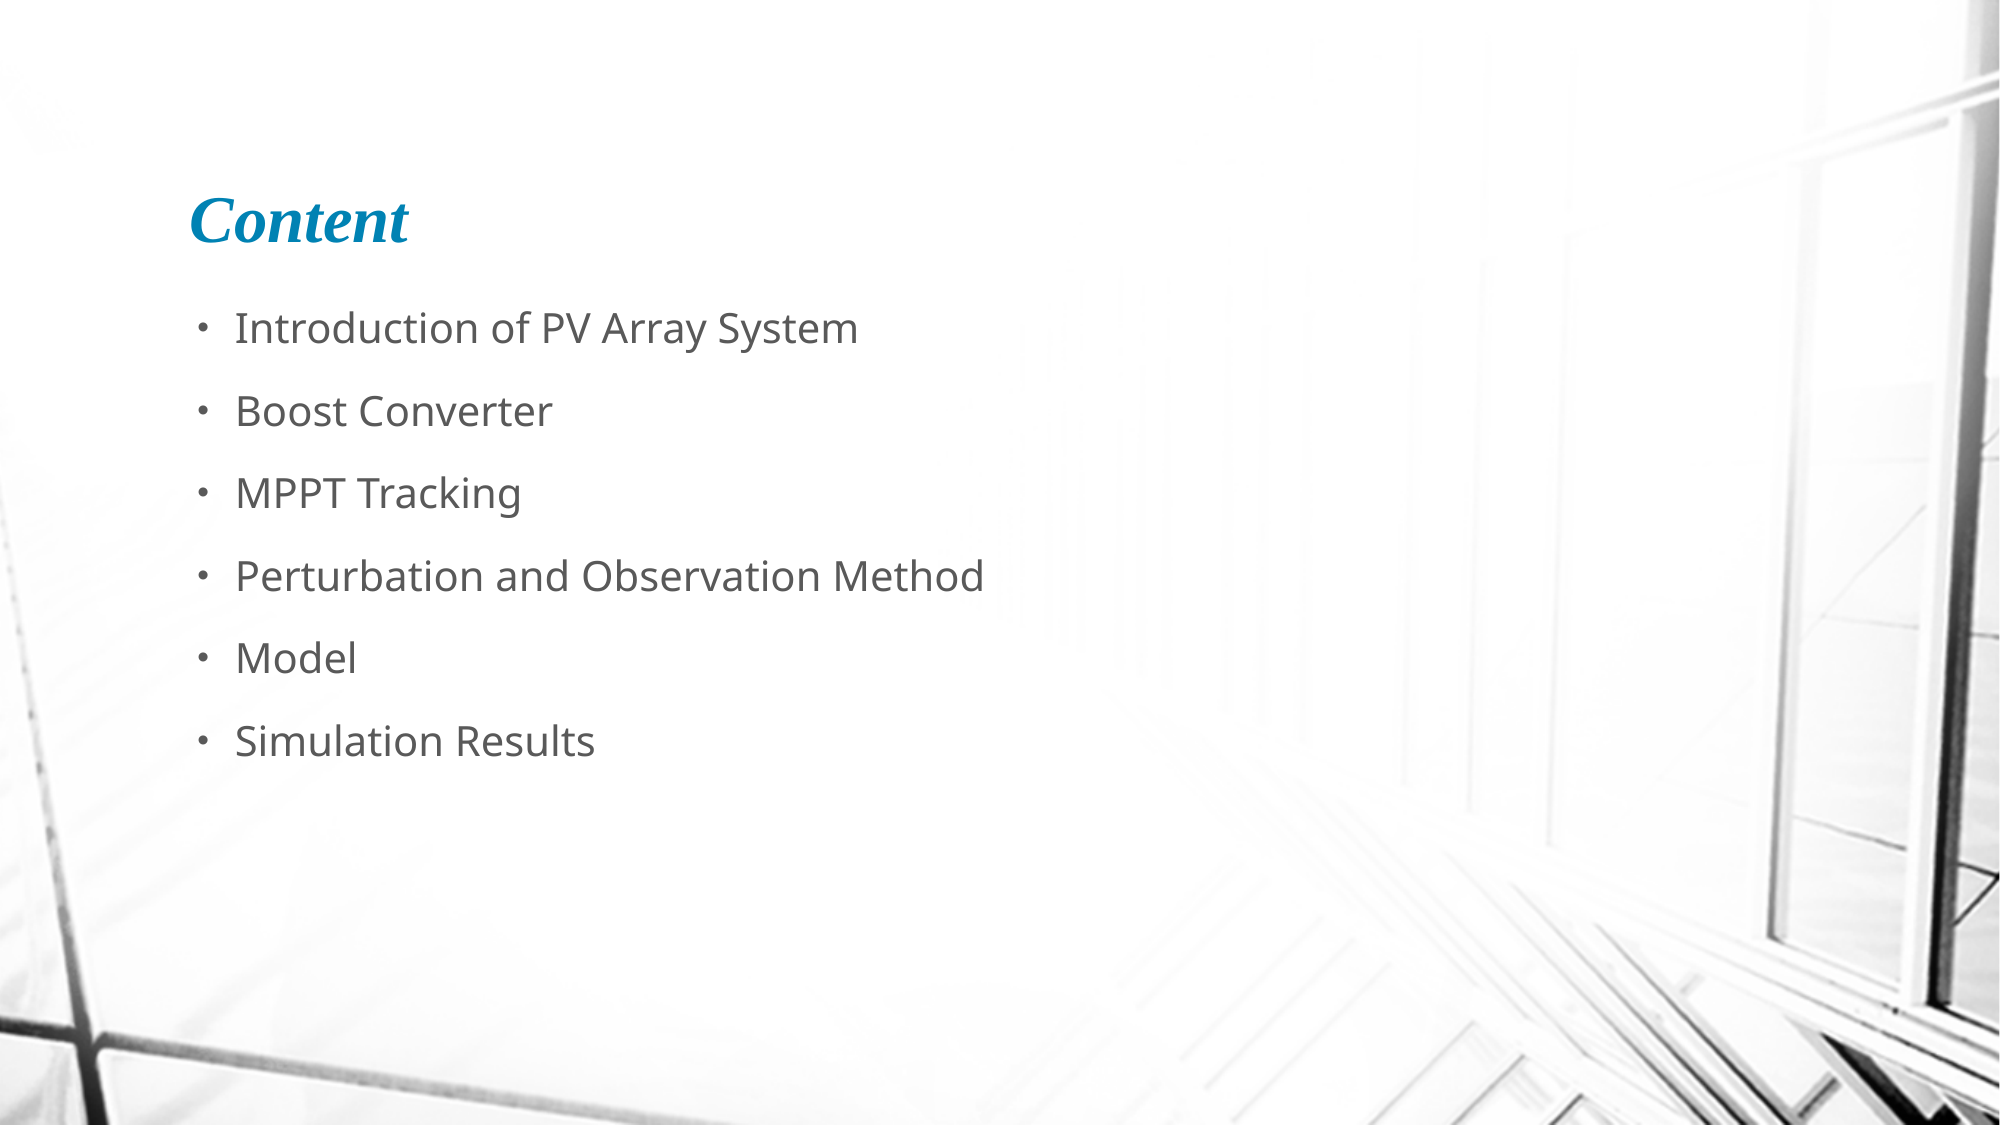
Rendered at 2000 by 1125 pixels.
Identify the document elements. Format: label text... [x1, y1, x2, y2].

picture [0, 0, 2000, 1125]
title Content [174, 87, 1600, 263]
list Introduction of PV Array System Boost Converter MPPT Tracking Perturbation and Observation Method Model Simulation Results [174, 299, 1600, 988]
